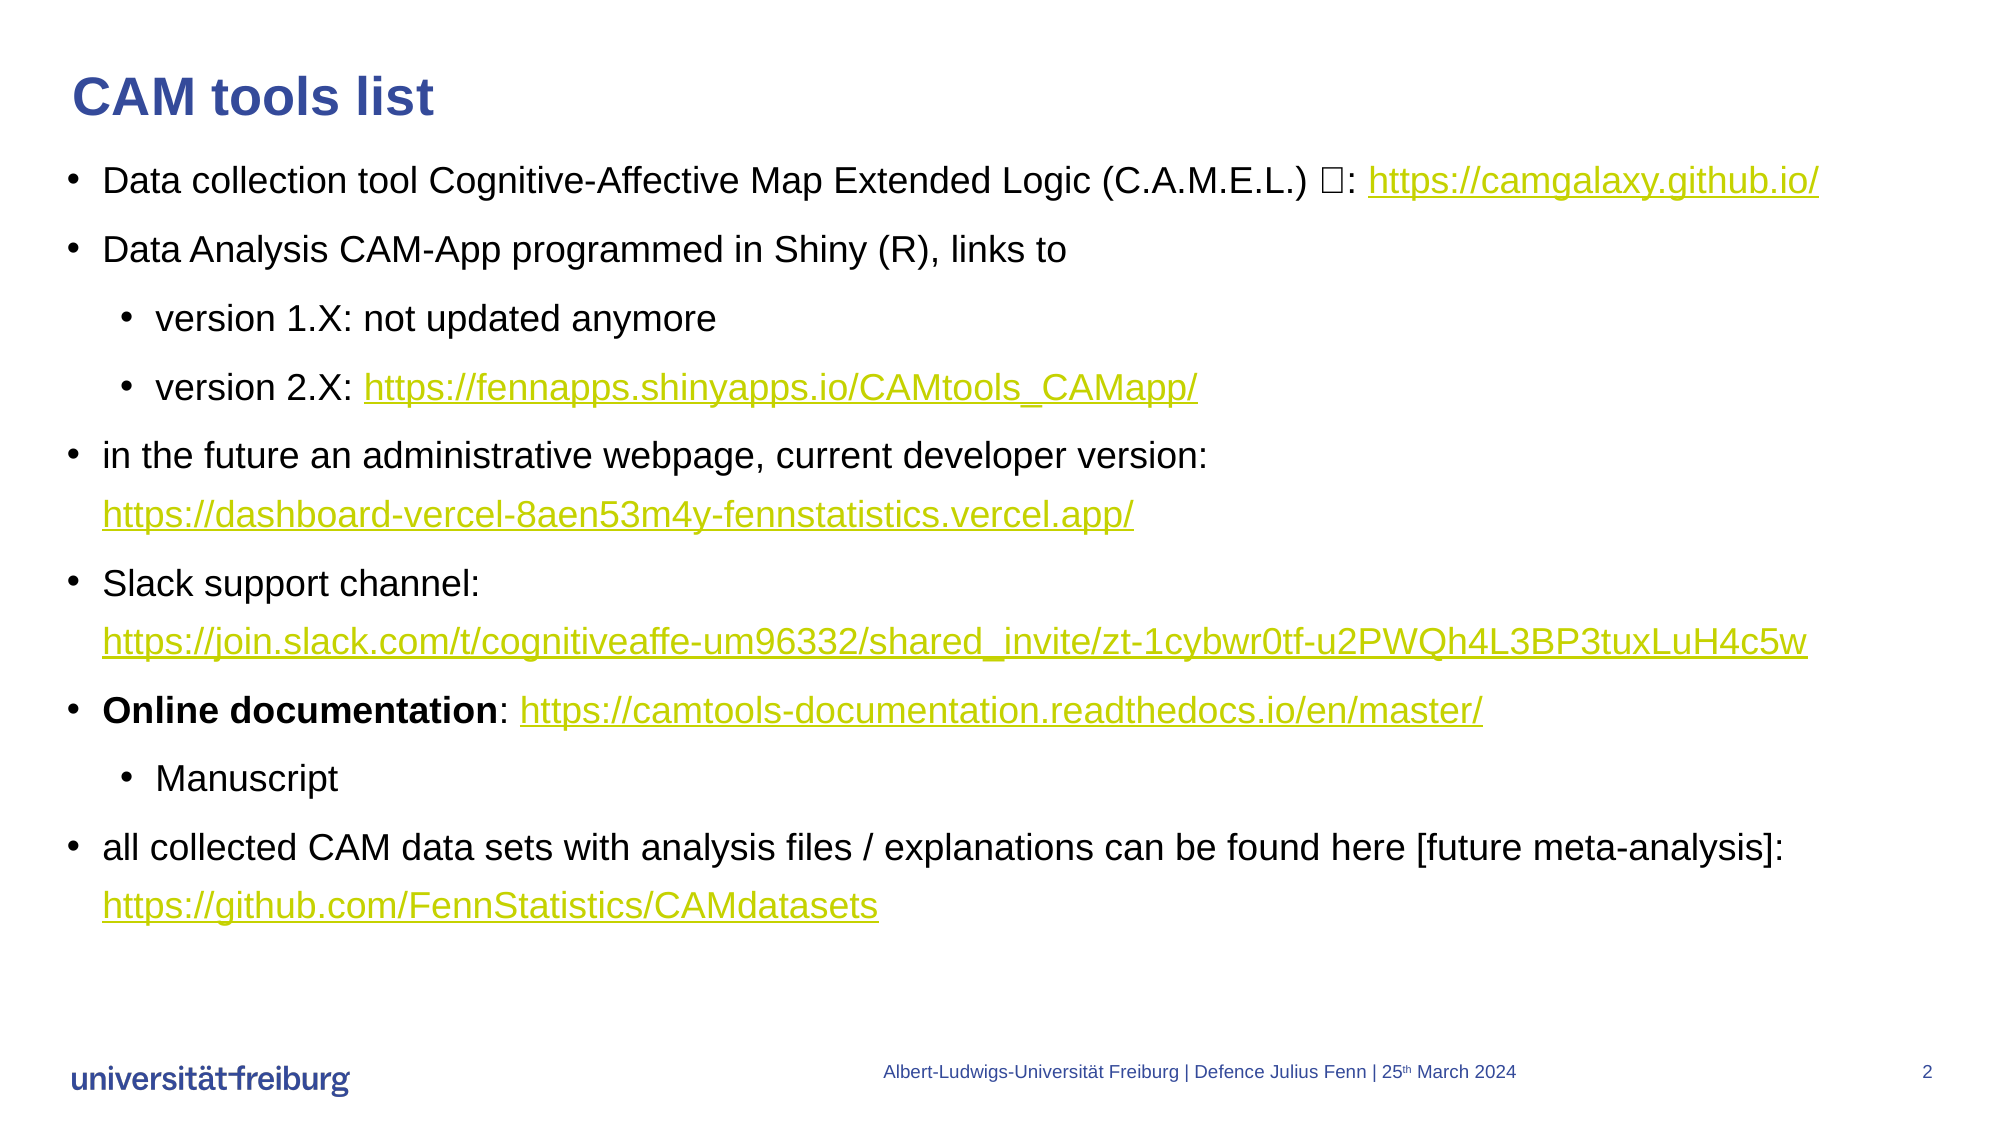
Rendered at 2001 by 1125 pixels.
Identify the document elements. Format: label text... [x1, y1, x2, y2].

title CAM tools list [72, 59, 1933, 278]
text_box Data collection tool Cognitive-Affective Map Extended Logic (C.A.M.E.L.) 🐪: https://camgalaxy.github.io/ Data Analysis CAM-App programmed in Shiny (R), links to version 1.X: not updated anymore version 2.X: https://fennapps.shinyapps.io/CAMtools_CAMapp/ in the future an administrative webpage, current developer version: https://dashboard-vercel-8aen53m4y-fennstatistics.vercel.app/ Slack support channel: https://join.slack.com/t/cognitiveaffe-um96332/shared_invite/zt-1cybwr0tf-u2PWQh4L3BP3tuxLuH4c5w Online documentation: https://camtools-documentation.readthedocs.io/en/master/ Manuscript all collected CAM data sets with analysis files / explanations can be found here [future meta-analysis]: https://github.com/FennStatistics/CAMdatasets [66, 143, 1874, 904]
picture [72, 1065, 351, 1097]
slide_number 2 [1873, 1060, 1933, 1090]
footer Albert-Ludwigs-Universität Freiburg | Defence Julius Fenn | 25th March 2024 [488, 1060, 1517, 1090]
